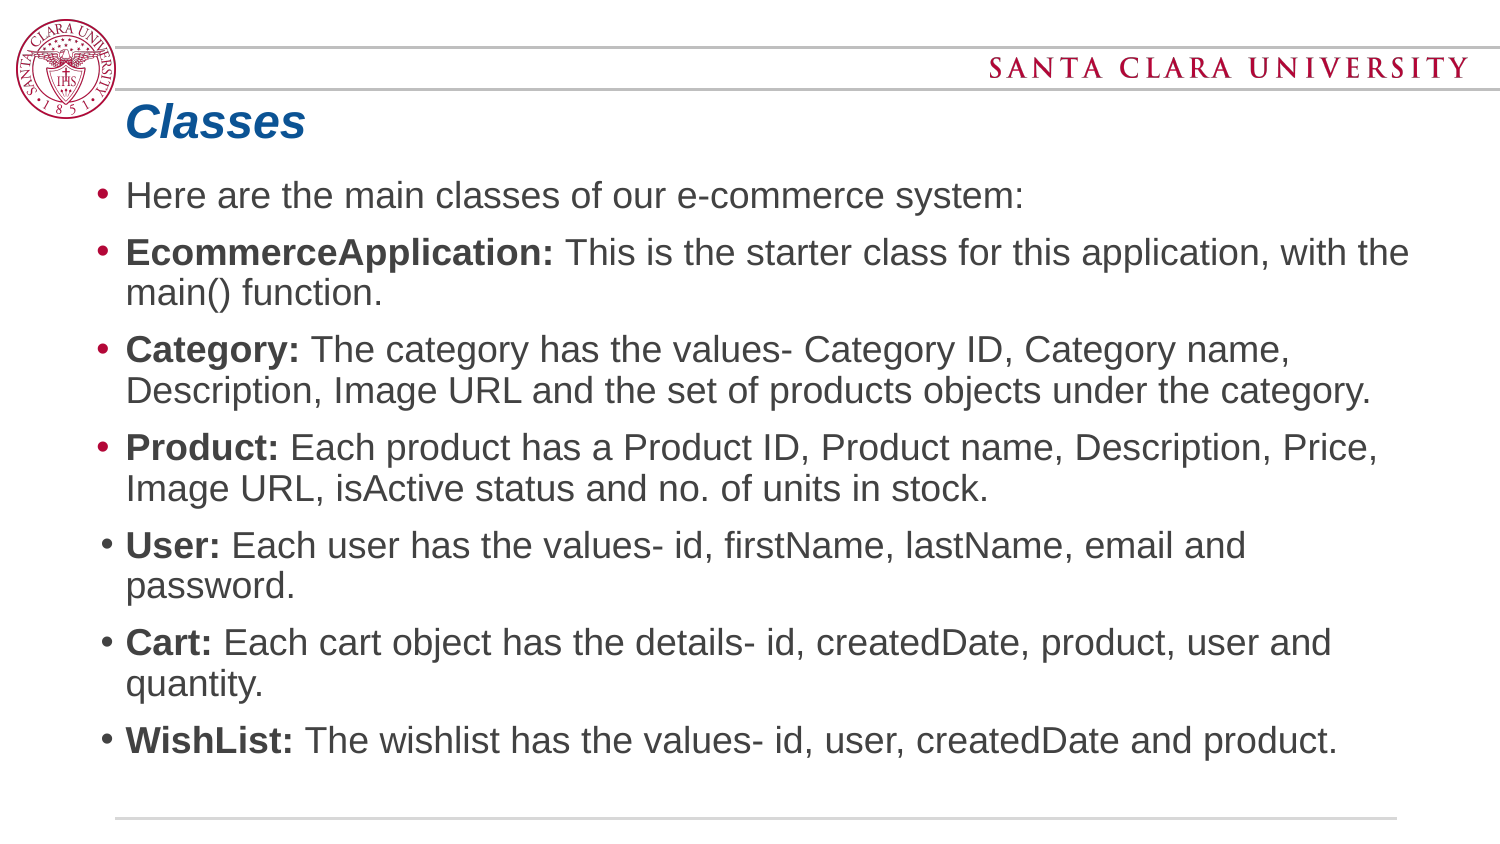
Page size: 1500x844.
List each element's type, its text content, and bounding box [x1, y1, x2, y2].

picture [16, 19, 116, 119]
list Here are the main classes of our e-commerce system: EcommerceApplication: This is the starter class for this application, with the main() function. Category: The category has the values- Category ID, Category name, Description, Image URL and the set of products objects under the category. Product: Each product has a Product ID, Product name, Description, Price, Image URL, isActive status and no. of units in stock. User: Each user has the values- id, firstName, lastName, email and password. Cart: Each cart object has the details- id, createdDate, product, user and quantity. WishList: The wishlist has the values- id, user, createdDate and product. [85, 170, 1424, 844]
title Classes [113, 90, 1396, 155]
picture [990, 57, 1468, 78]
